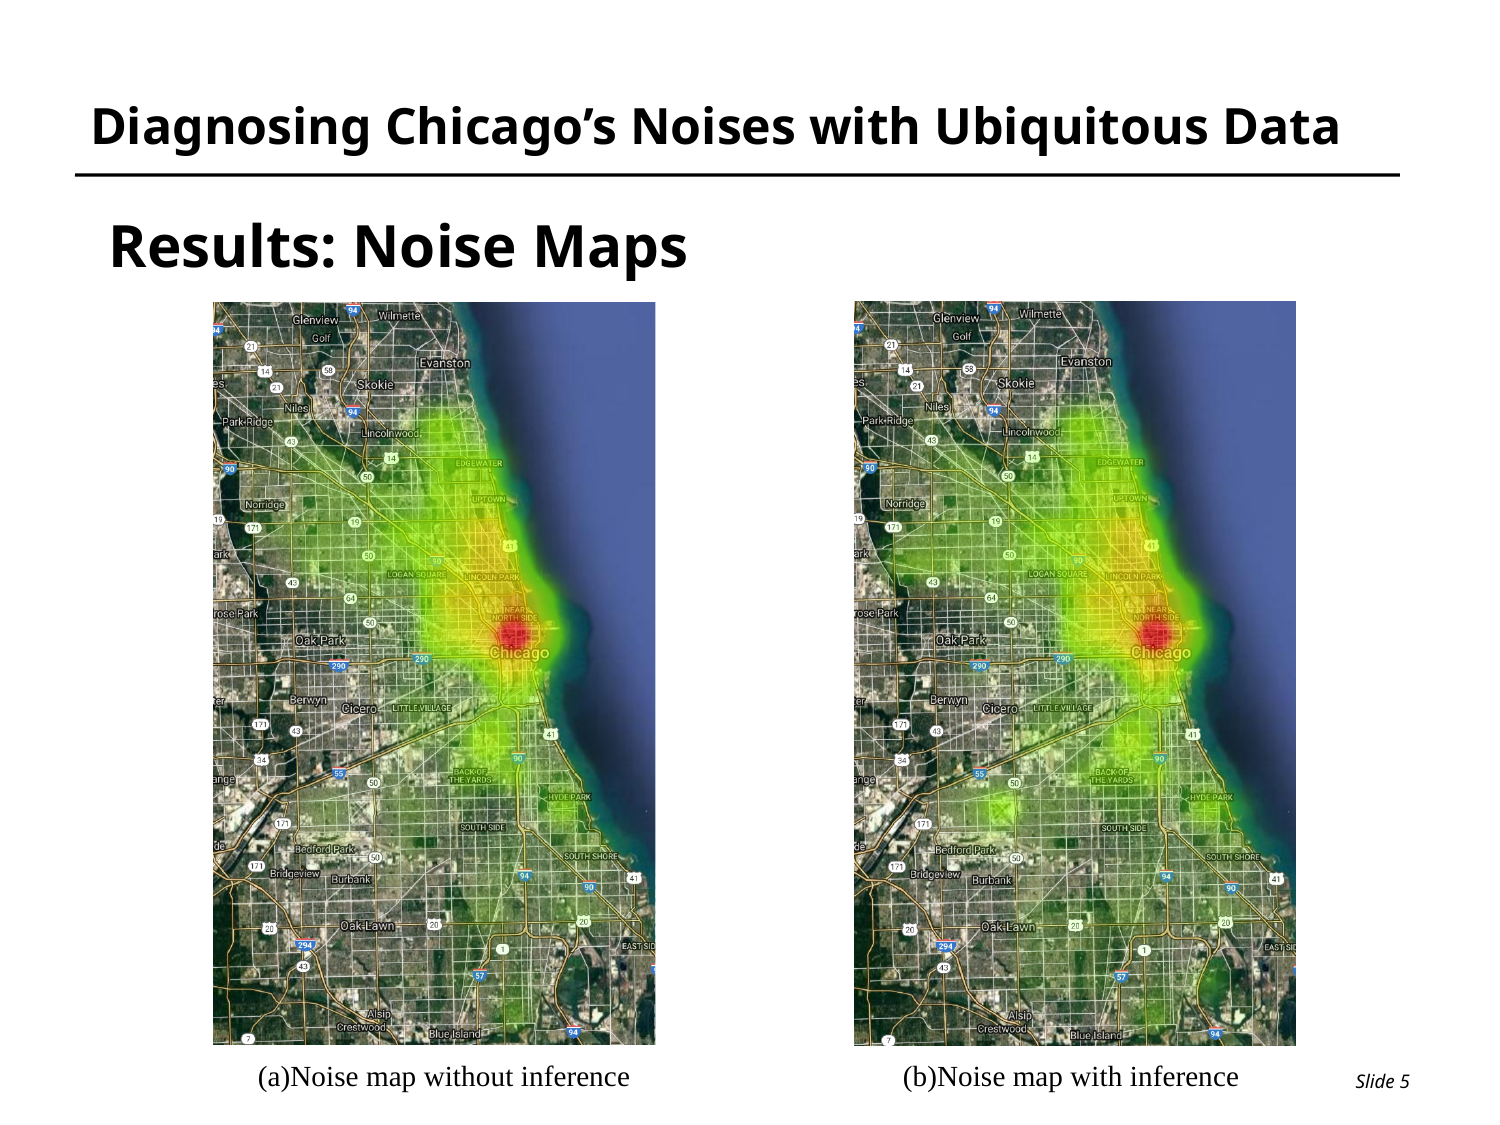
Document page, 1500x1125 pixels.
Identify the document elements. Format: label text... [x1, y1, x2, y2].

picture [853, 301, 1297, 1046]
text_box (b)Noise map with inference [888, 1055, 1262, 1100]
list Results: Noise Maps [93, 185, 1371, 1063]
picture [212, 301, 656, 1045]
slide_number Slide 5 [1262, 1062, 1425, 1100]
text_box (a)Noise map without inference [243, 1052, 653, 1100]
title Diagnosing Chicago’s Noises with Ubiquitous Data [75, 45, 1425, 163]
